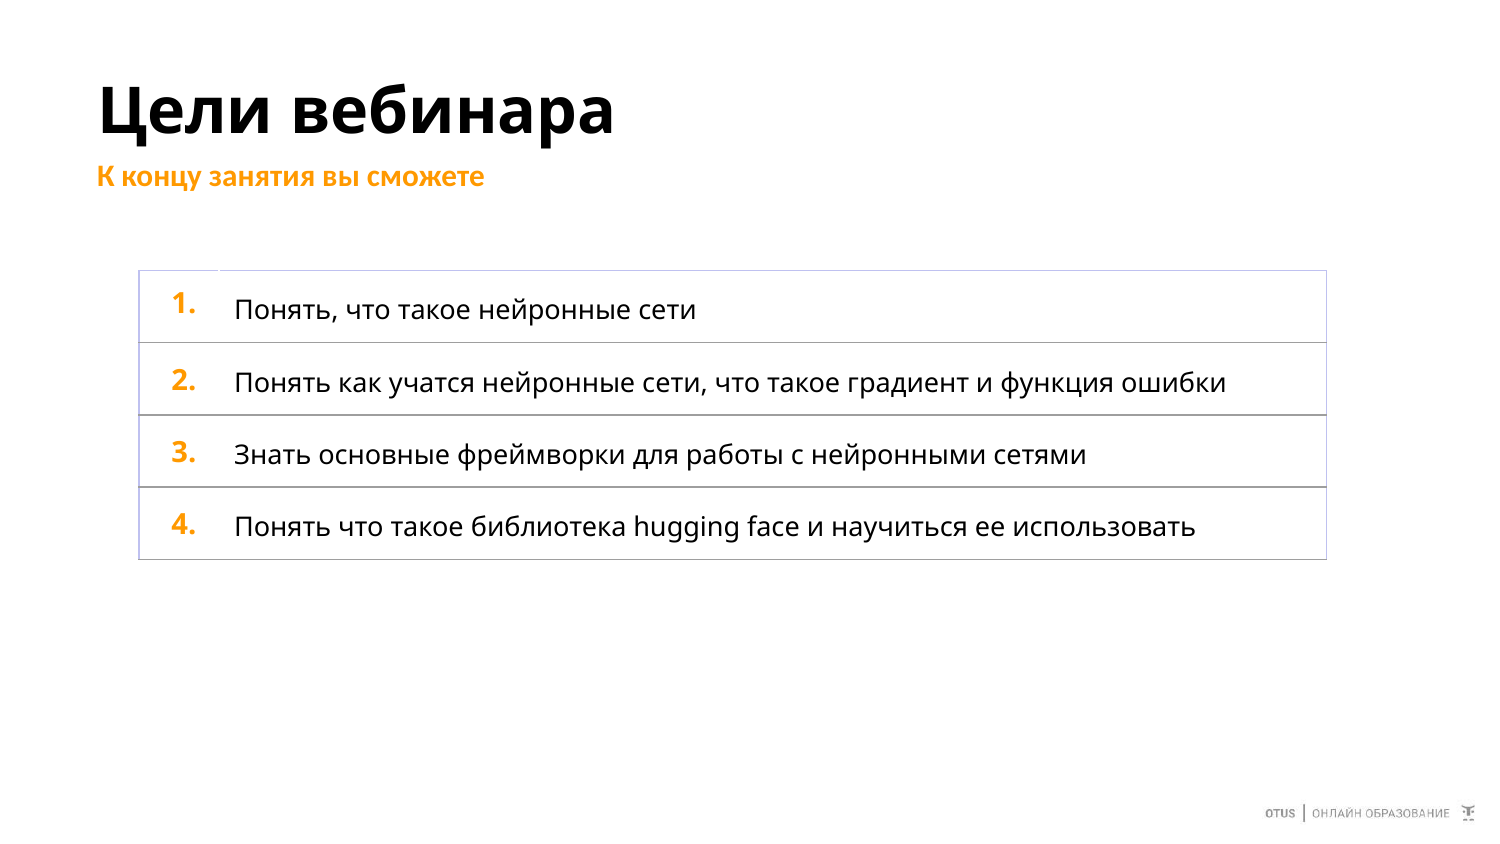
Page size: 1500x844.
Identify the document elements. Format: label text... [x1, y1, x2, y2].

table_cell 3. [140, 416, 218, 486]
table_header 1. [140, 271, 218, 342]
table_cell Понять что такое библиотека hugging face и научиться ее использовать [220, 488, 1326, 559]
subtitle К концу занятия вы сможете [82, 140, 1362, 271]
picture [1262, 799, 1475, 825]
table_cell 4. [140, 488, 218, 559]
table_cell 2. [140, 343, 218, 414]
table_cell Понять как учатся нейронные сети, что такое градиент и функция ошибки [220, 343, 1326, 414]
table_header Понять, что такое нейронные сети [220, 271, 1326, 342]
table_cell Знать основные фреймворки для работы с нейронными сетями [220, 416, 1326, 486]
title Цели вебинара [82, 54, 1480, 234]
